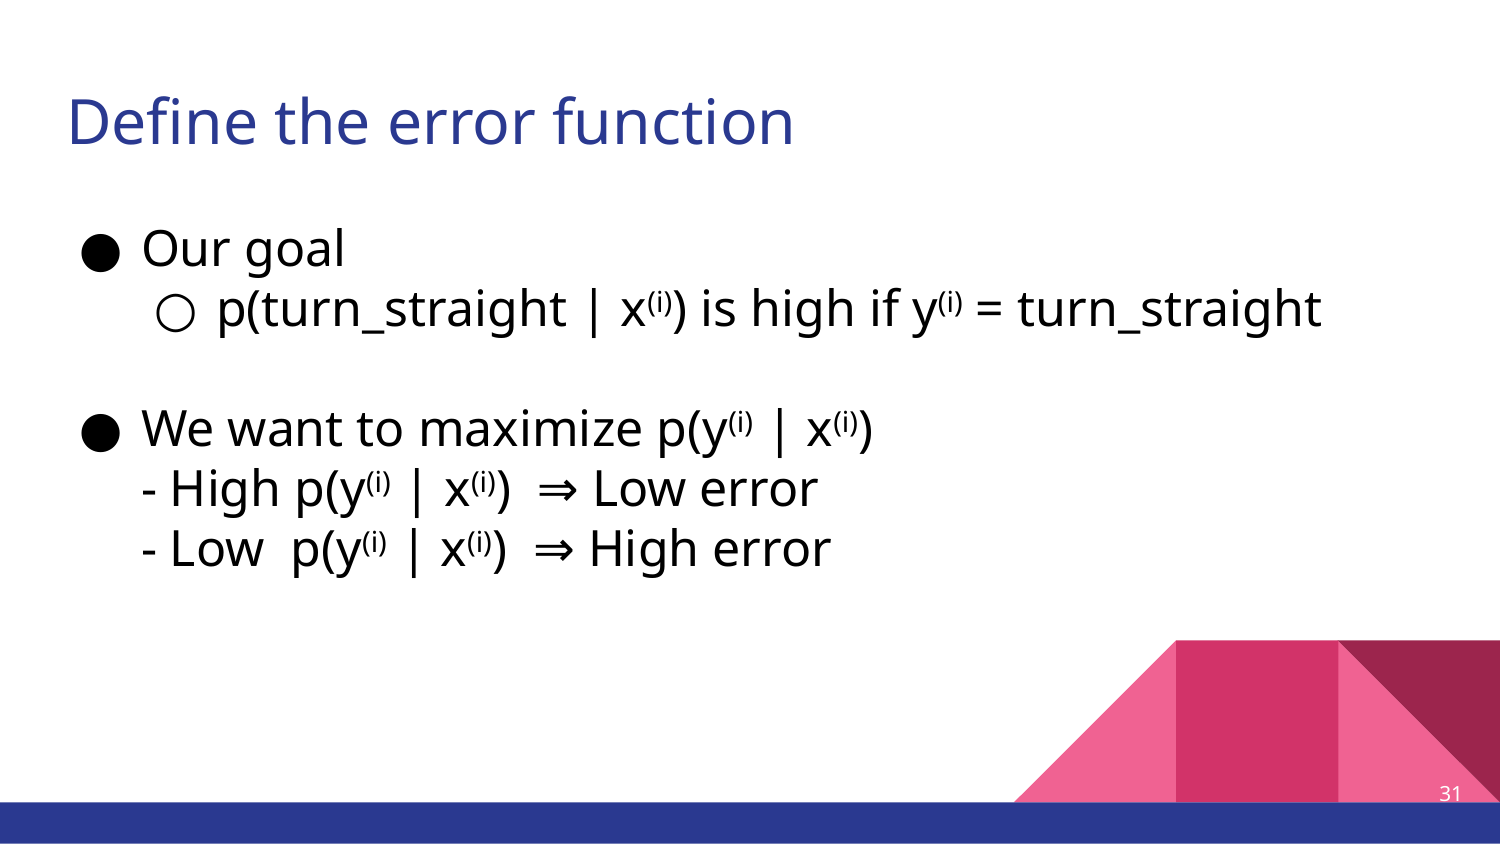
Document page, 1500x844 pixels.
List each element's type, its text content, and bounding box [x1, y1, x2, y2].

list Our goal p(turn_straight | x(i)) is high if y(i) = turn_straight We want to maximize p(y(i) | x(i)) - High p(y(i) | x(i)) ⇒ Low error - Low p(y(i) | x(i)) ⇒ High error [51, 201, 1449, 750]
slide_number ‹#› [1387, 762, 1478, 828]
title Define the error function [51, 67, 1449, 167]
